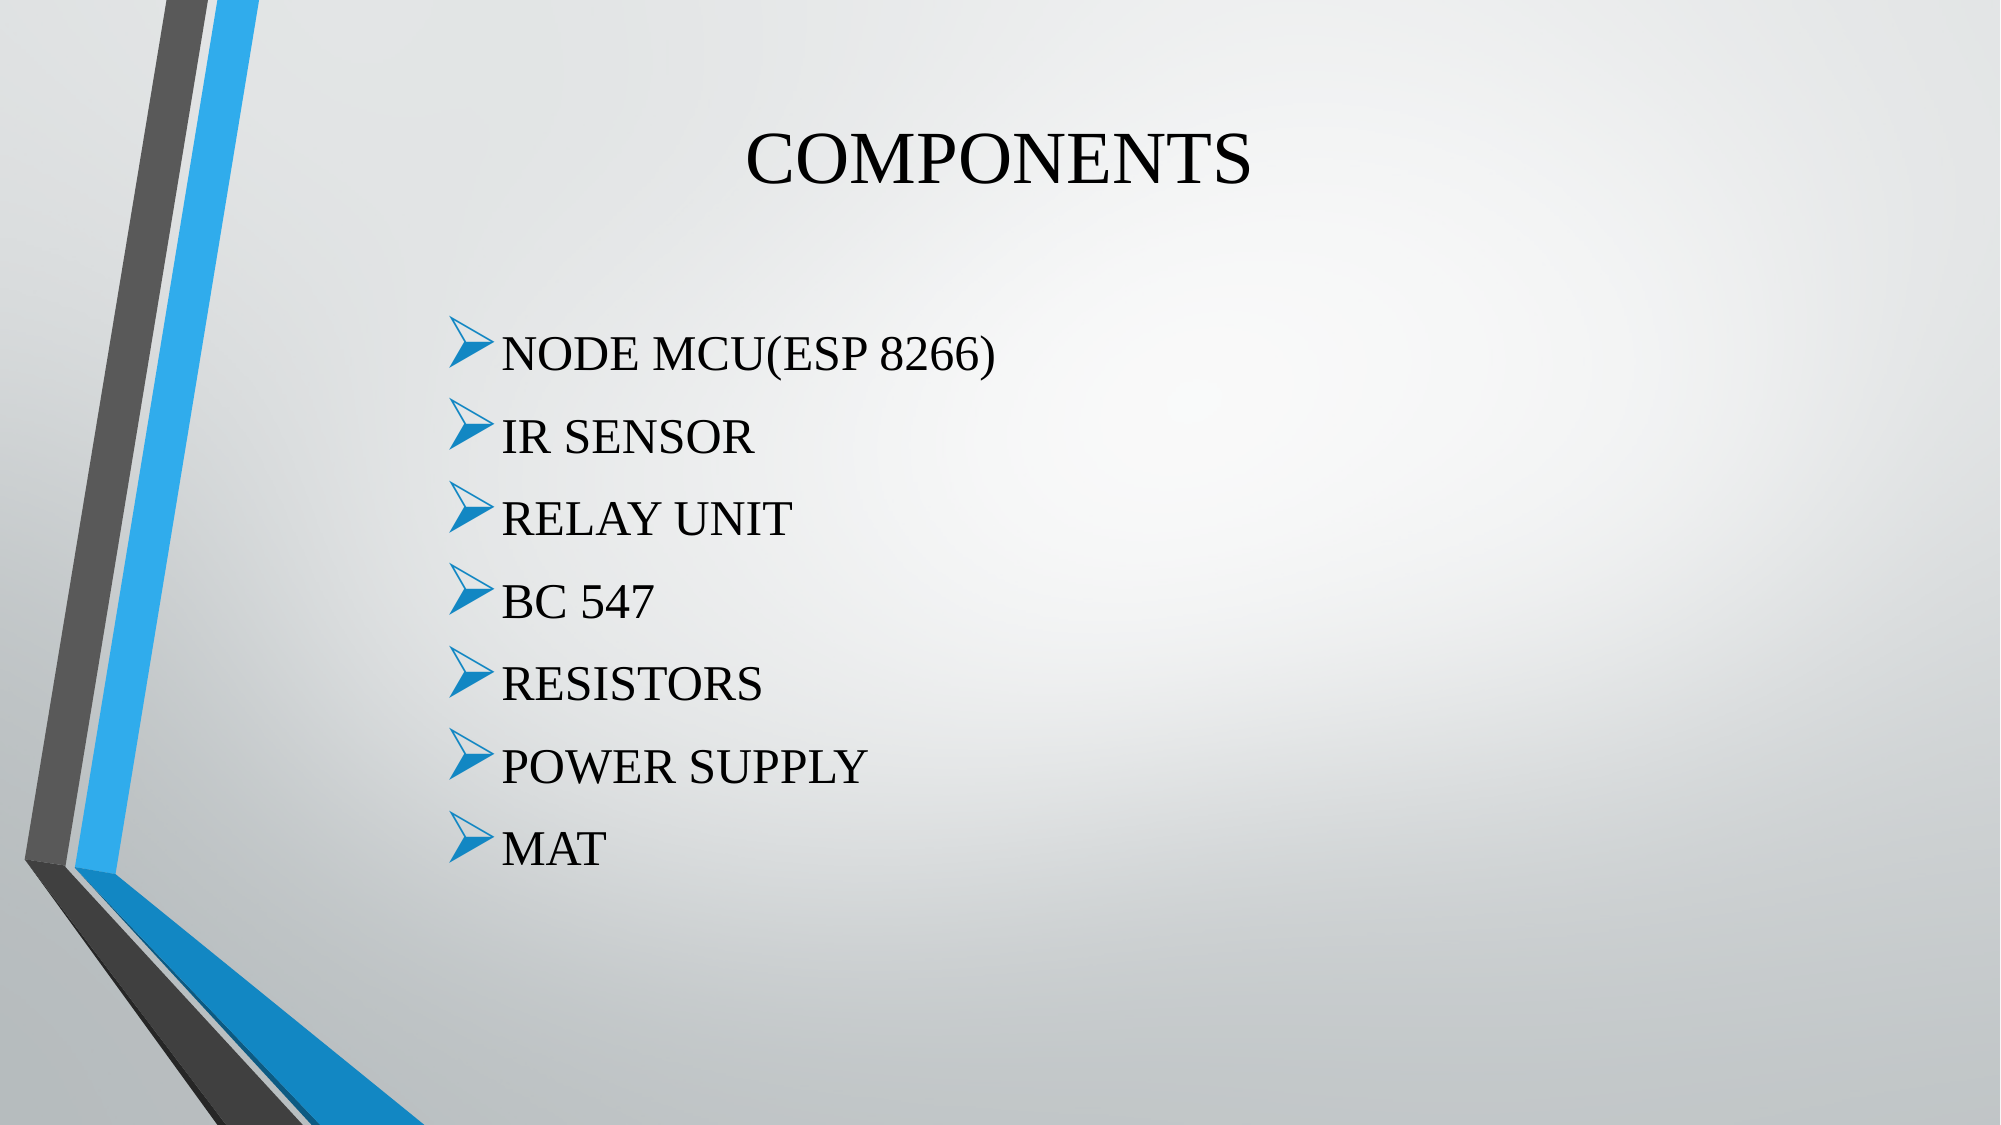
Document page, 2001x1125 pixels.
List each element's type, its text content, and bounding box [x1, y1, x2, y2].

list NODE MCU(ESP 8266) IR SENSOR RELAY UNIT BC 547 RESISTORS POWER SUPPLY MAT [428, 188, 2000, 1009]
title COMPONENTS [178, 64, 1822, 244]
